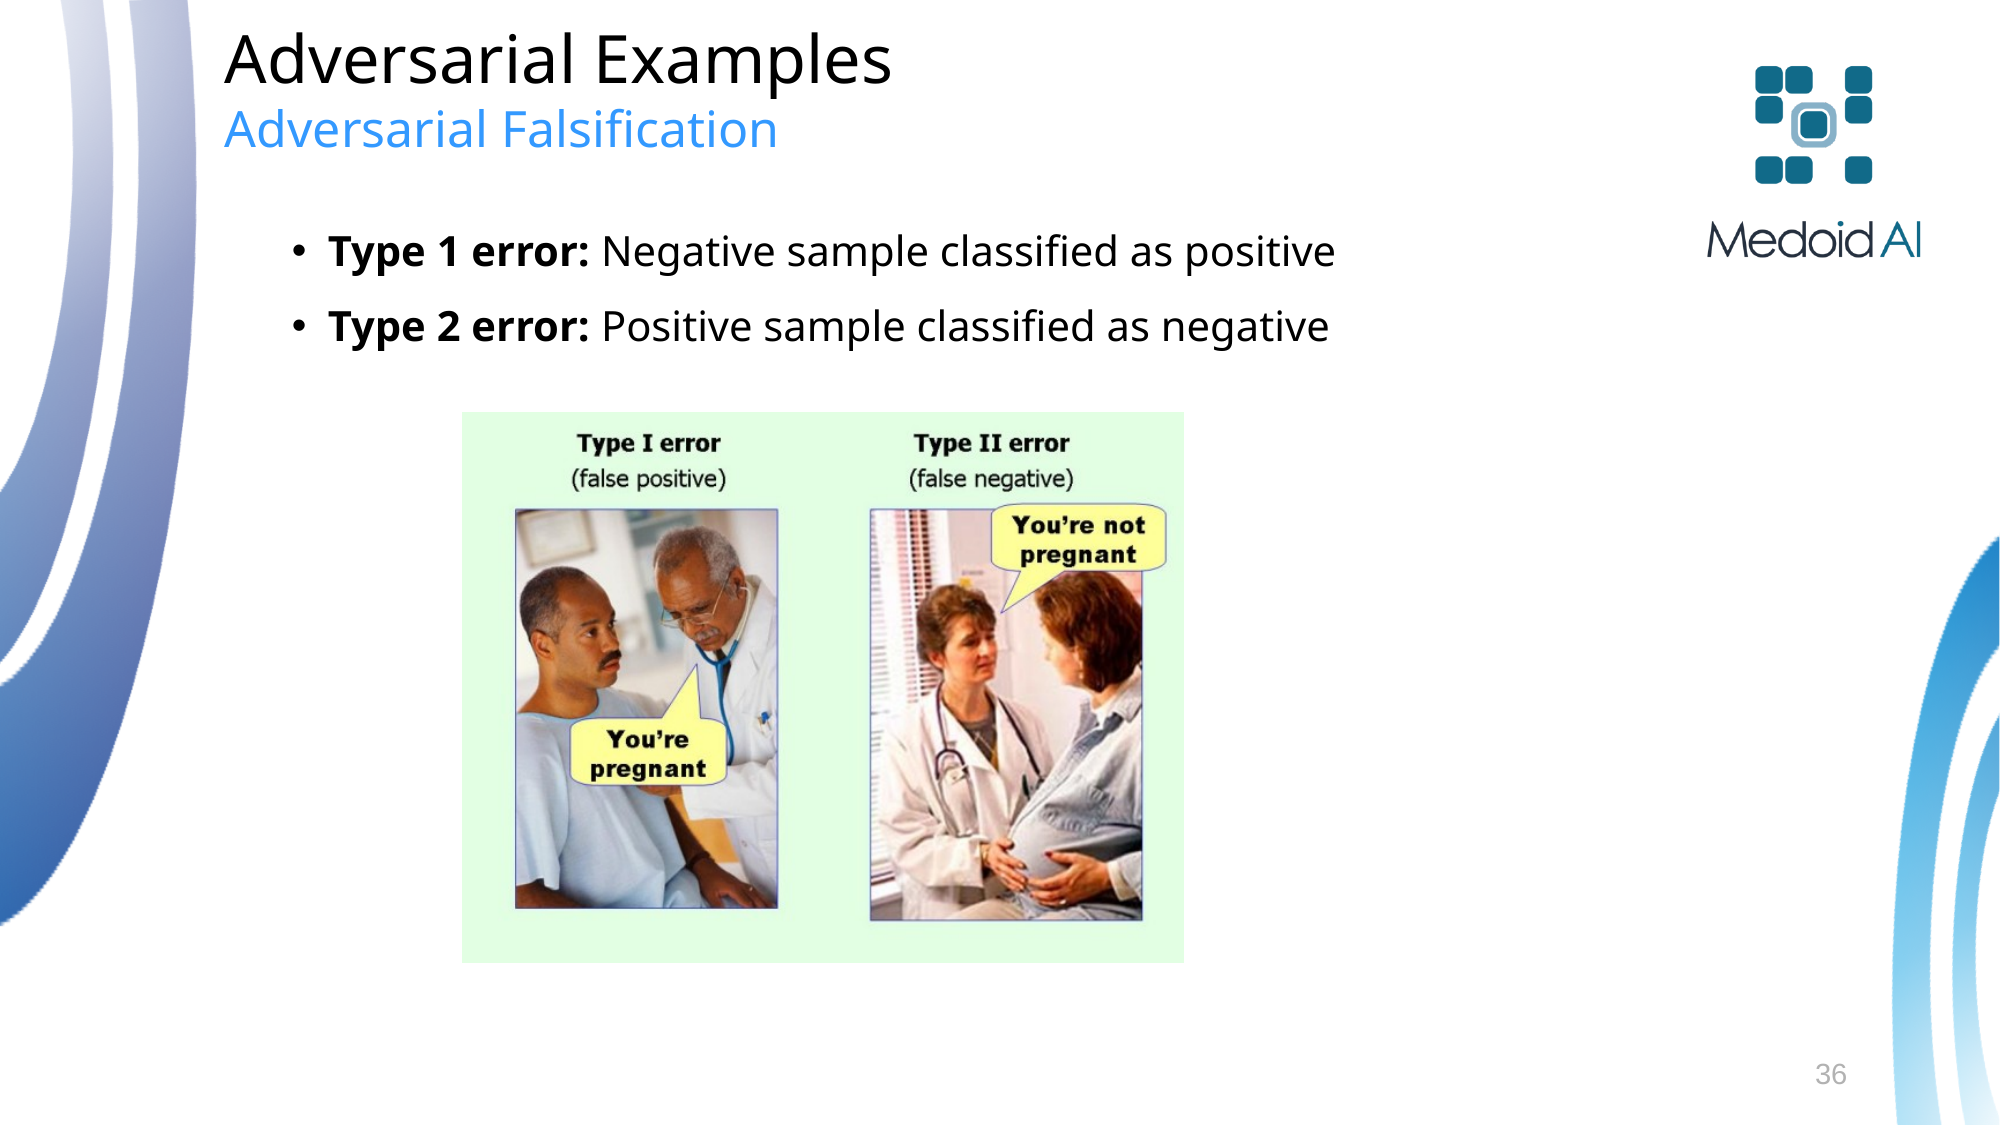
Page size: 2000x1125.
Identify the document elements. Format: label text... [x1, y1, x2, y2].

text_box Type 1 error: Negative sample classified as positive Type 2 error: Positive sample classified as negative [291, 200, 1475, 355]
picture [0, 0, 2000, 1125]
text_box Adversarial Examples Adversarial Falsification [224, 0, 2000, 175]
slide_number 36 [1412, 1042, 1863, 1103]
